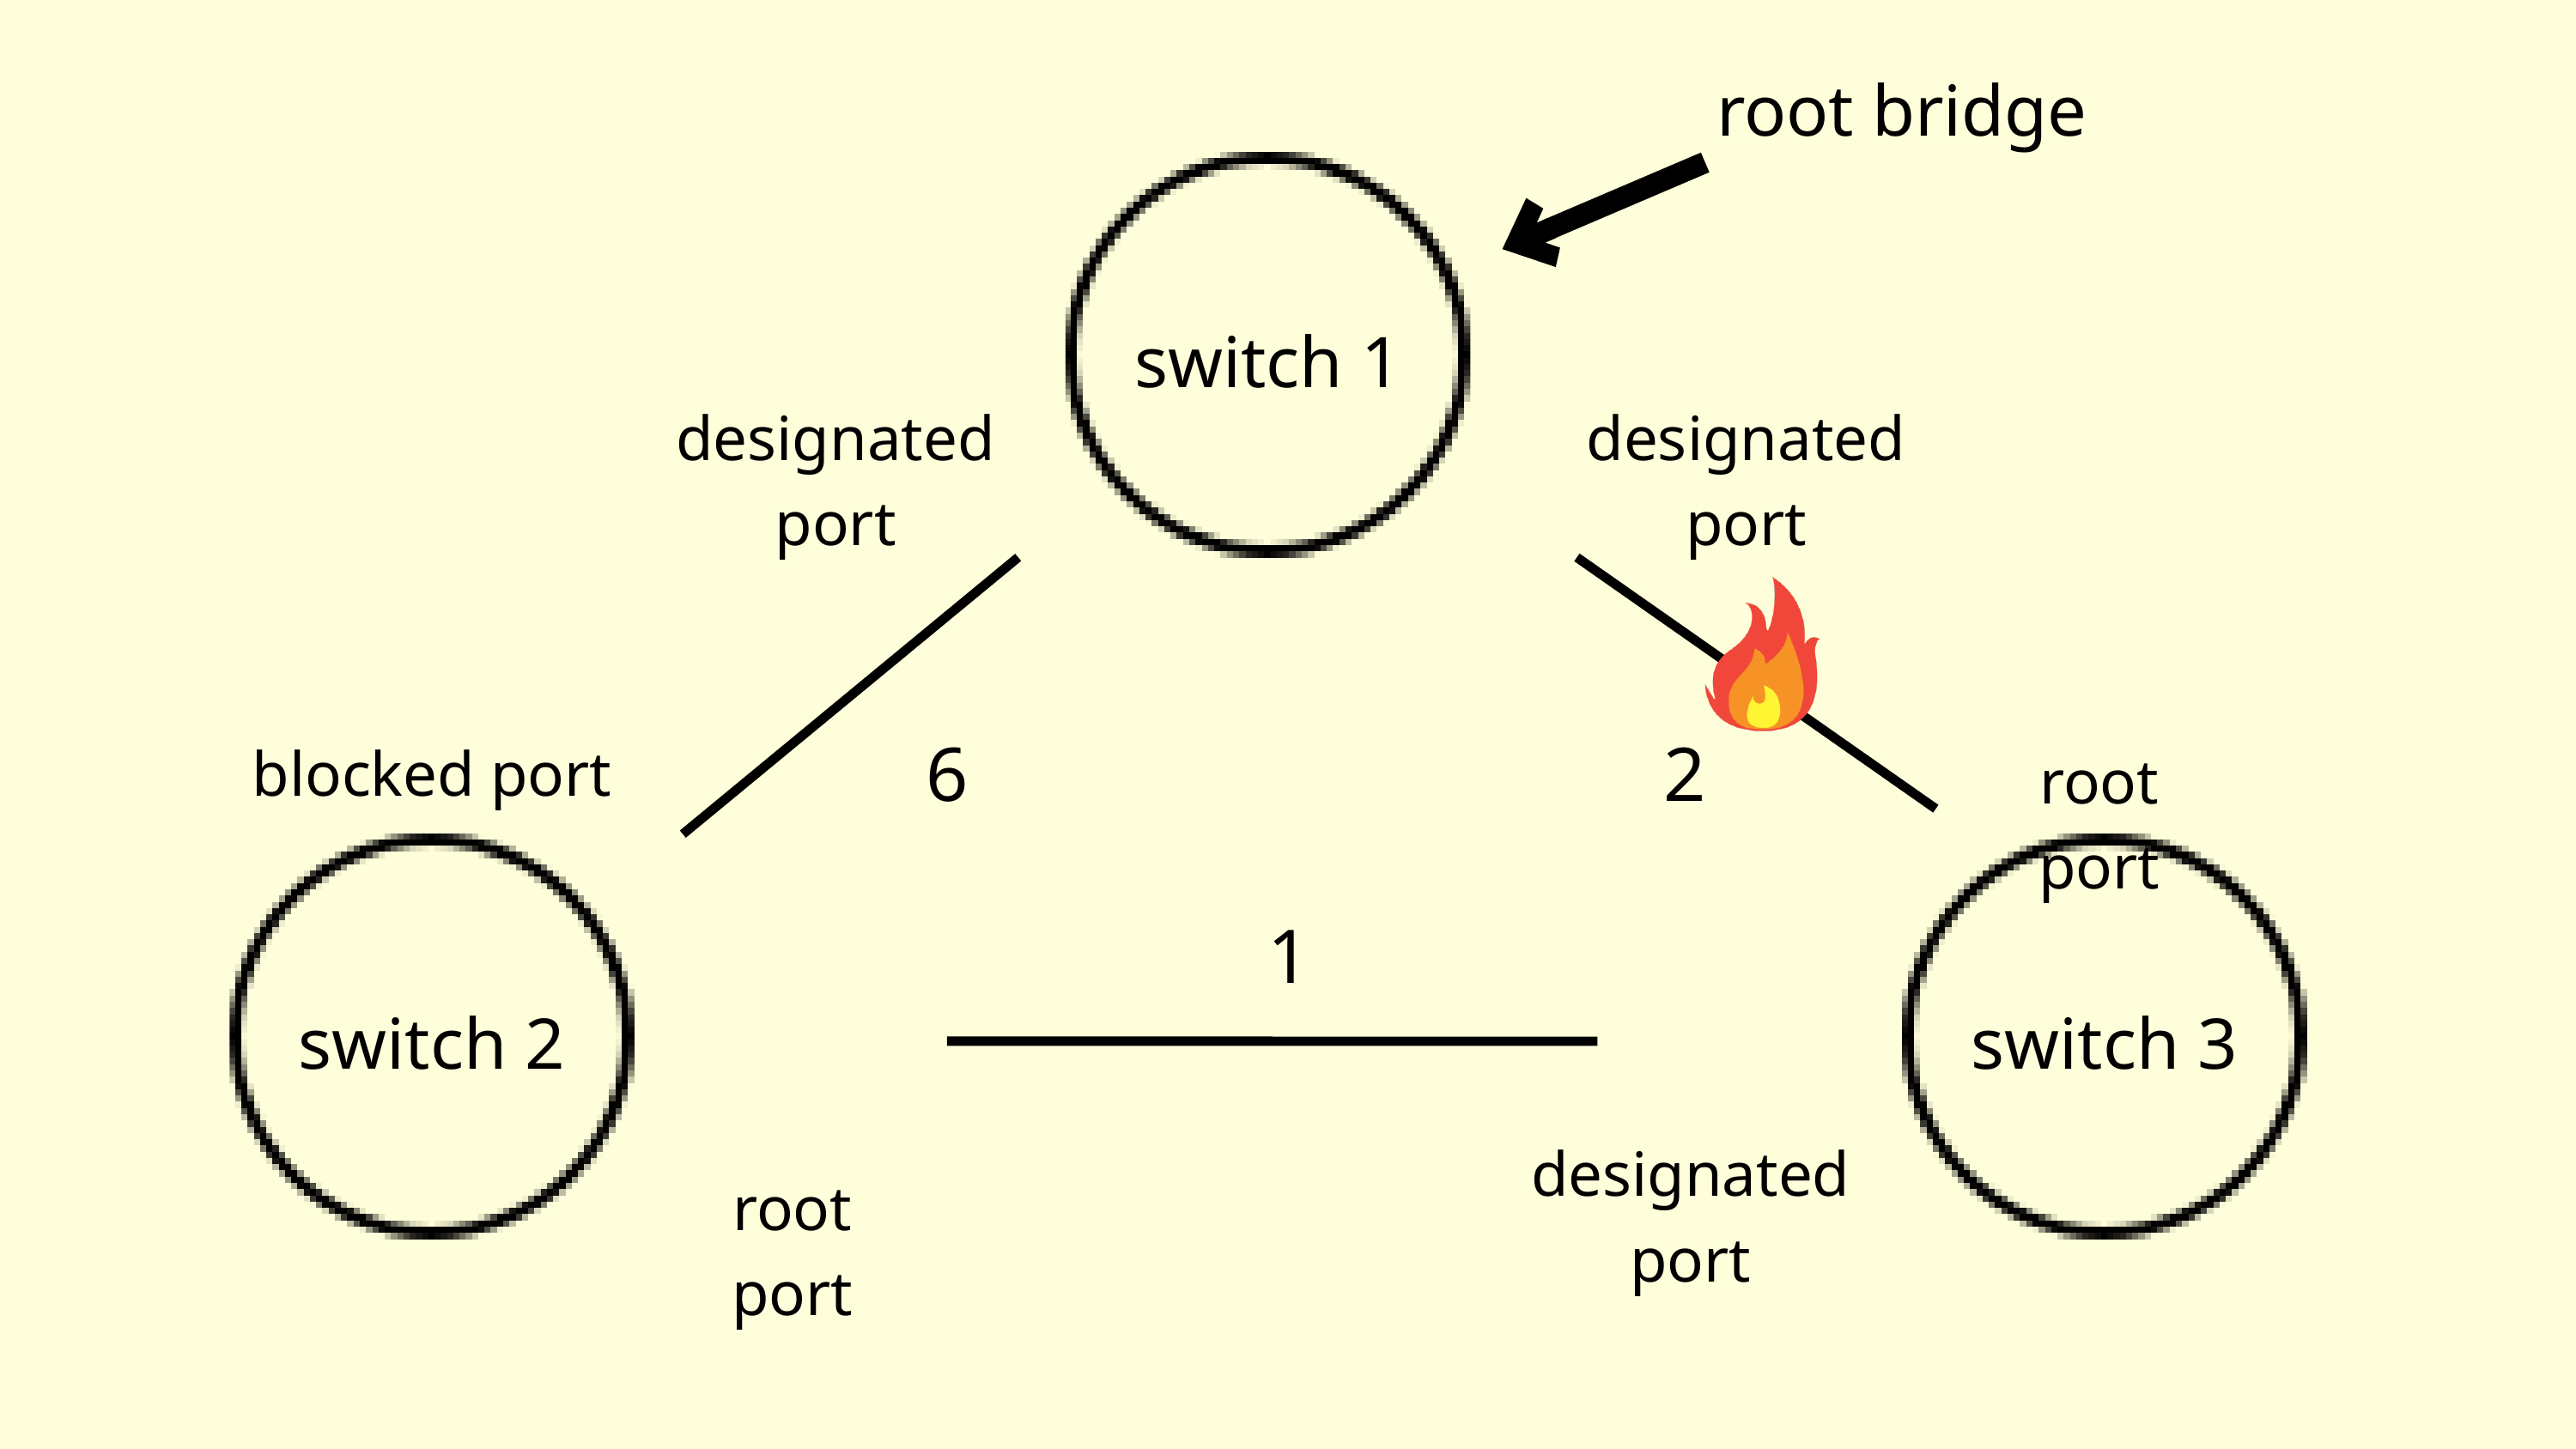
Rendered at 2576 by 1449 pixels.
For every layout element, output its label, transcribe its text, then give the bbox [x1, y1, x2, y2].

text_box designated port [1465, 1124, 1917, 1294]
text_box [1502, 162, 1705, 252]
text_box [1704, 577, 1838, 733]
text_box [1065, 152, 1471, 304]
text_box designated port [610, 387, 1061, 558]
text_box root port [665, 1156, 920, 1328]
text_box [1902, 834, 2307, 985]
text_box [229, 1084, 635, 1240]
text_box designated port [1520, 387, 1972, 558]
text_box root bridge [1690, 52, 2114, 150]
text_box 6 [926, 712, 968, 816]
text_box 1 [1267, 894, 1309, 998]
text_box blocked port [251, 723, 614, 809]
text_box switch 3 [1902, 985, 2307, 1084]
text_box [1902, 1084, 2307, 1240]
text_box [229, 834, 635, 985]
text_box switch 1 [1065, 304, 1471, 403]
text_box 2 [1663, 712, 1705, 816]
text_box [1065, 403, 1471, 558]
text_box root port [1971, 731, 2227, 901]
text_box switch 2 [229, 985, 635, 1084]
